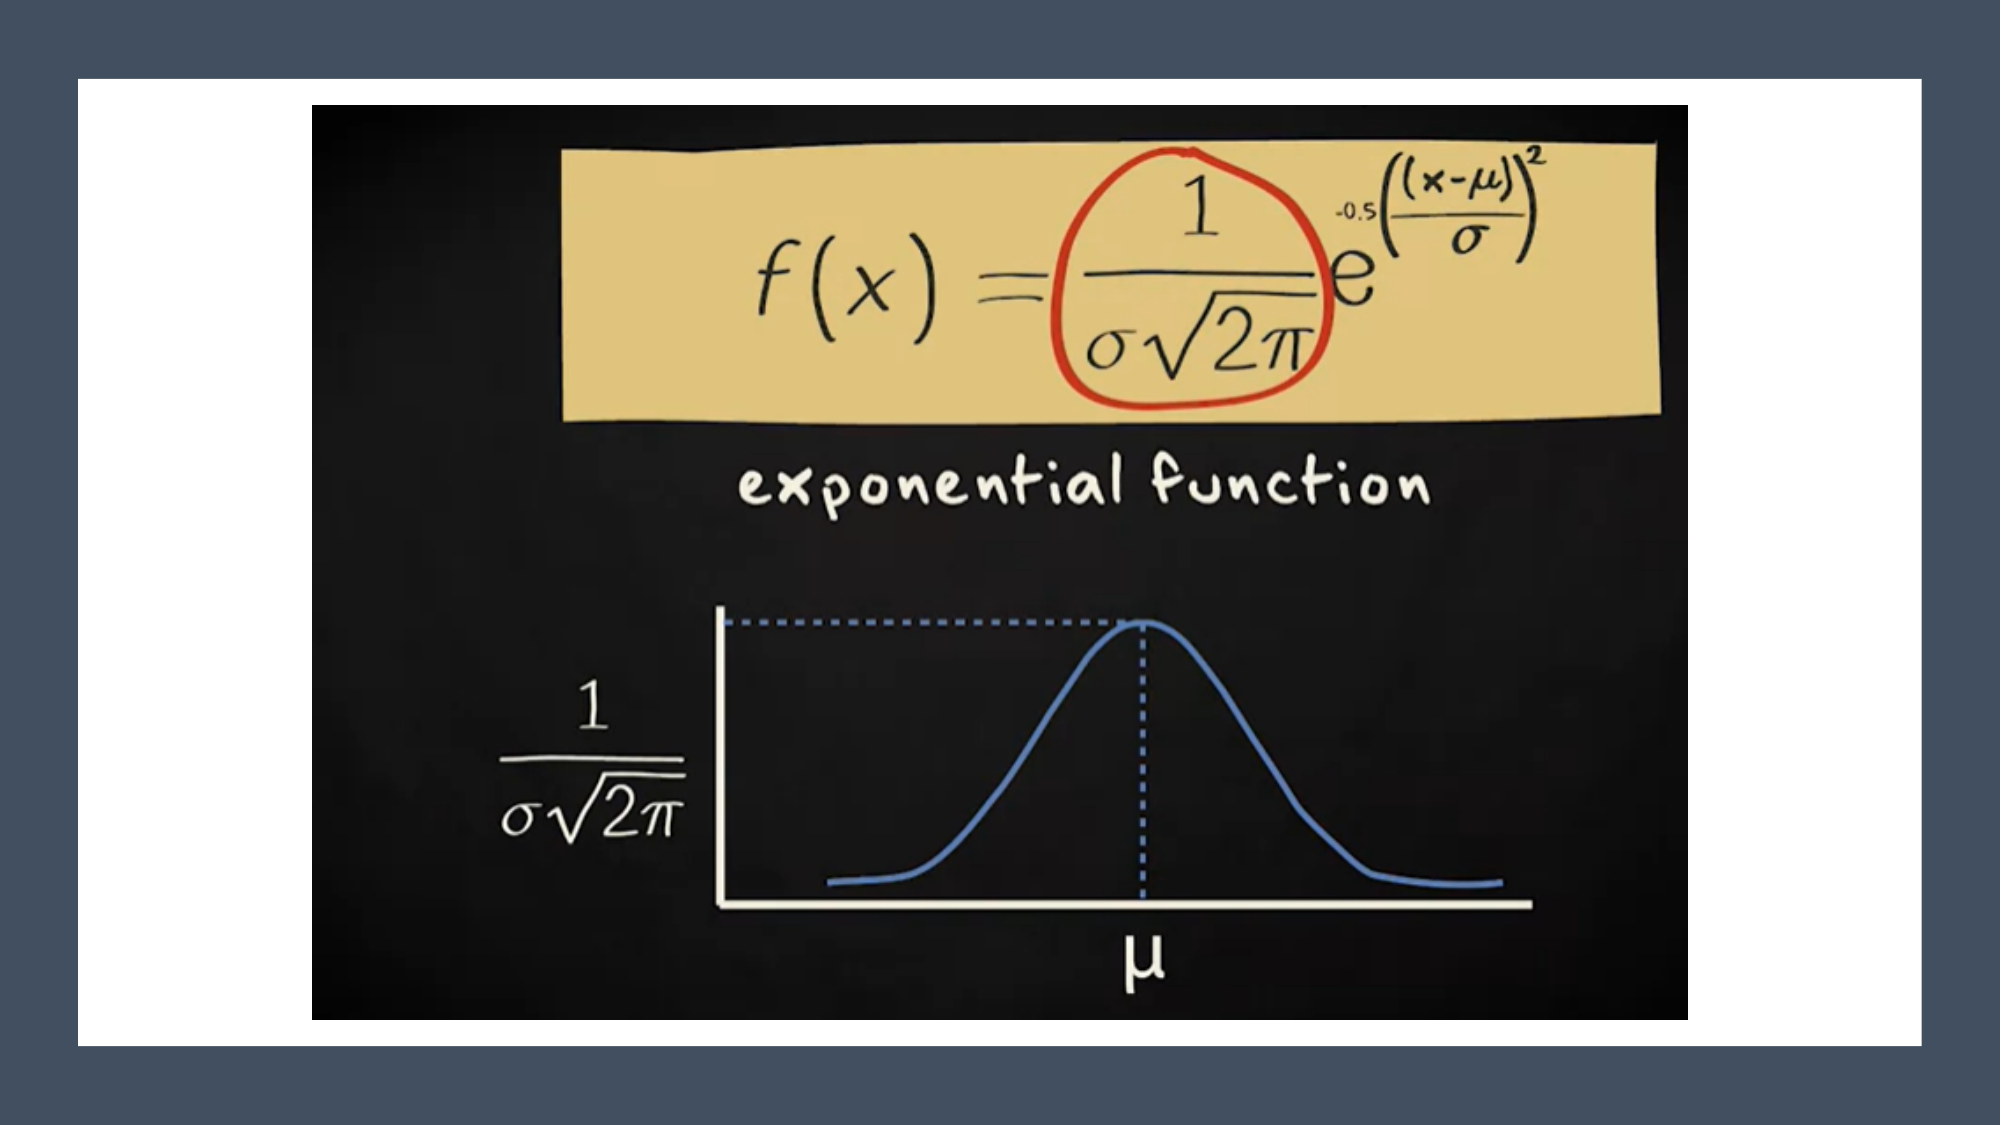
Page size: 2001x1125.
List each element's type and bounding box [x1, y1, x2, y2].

text_box [77, 78, 1923, 1047]
text_box [0, 0, 2000, 1125]
list [312, 105, 1688, 1020]
